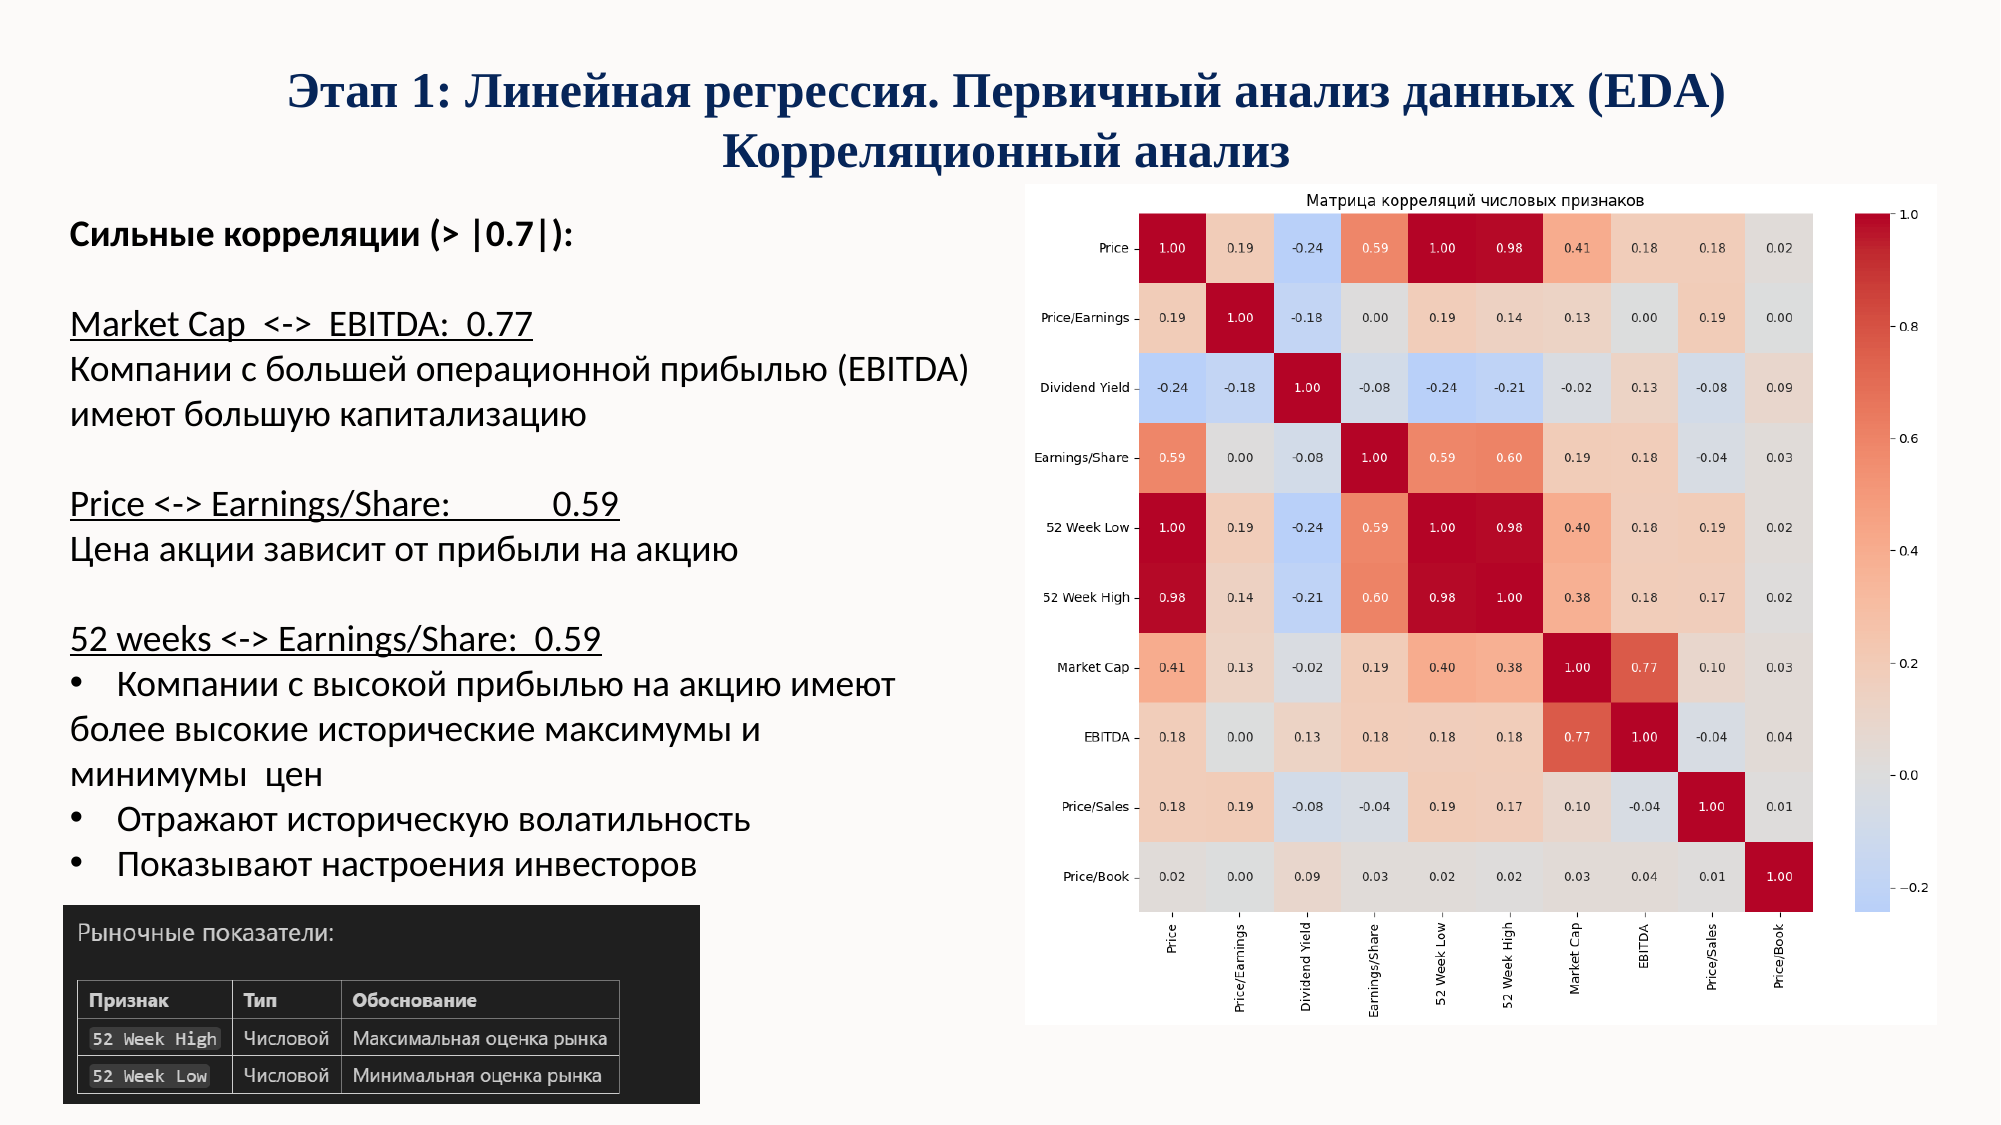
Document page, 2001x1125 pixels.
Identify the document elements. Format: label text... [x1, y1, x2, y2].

text_box Сильные корреляции (> |0.7|): Market Cap <-> EBITDA: 0.77 Компании с большей операционной прибылью (EBITDA) имеют большую капитализацию Price <-> Earnings/Share: 0.59 Цена акции зависит от прибыли на акцию 52 weeks <-> Earnings/Share: 0.59 Компании с высокой прибылью на акцию имеют более высокие исторические максимумы и минимумы цен Отражают историческую волатильность Показывают настроения инвесторов [55, 201, 994, 982]
picture [63, 905, 700, 1104]
picture [1024, 184, 1937, 1025]
text_box Этап 1: Линейная регрессия. Первичный анализ данных (EDA) Корреляционный анализ [151, 49, 1861, 185]
